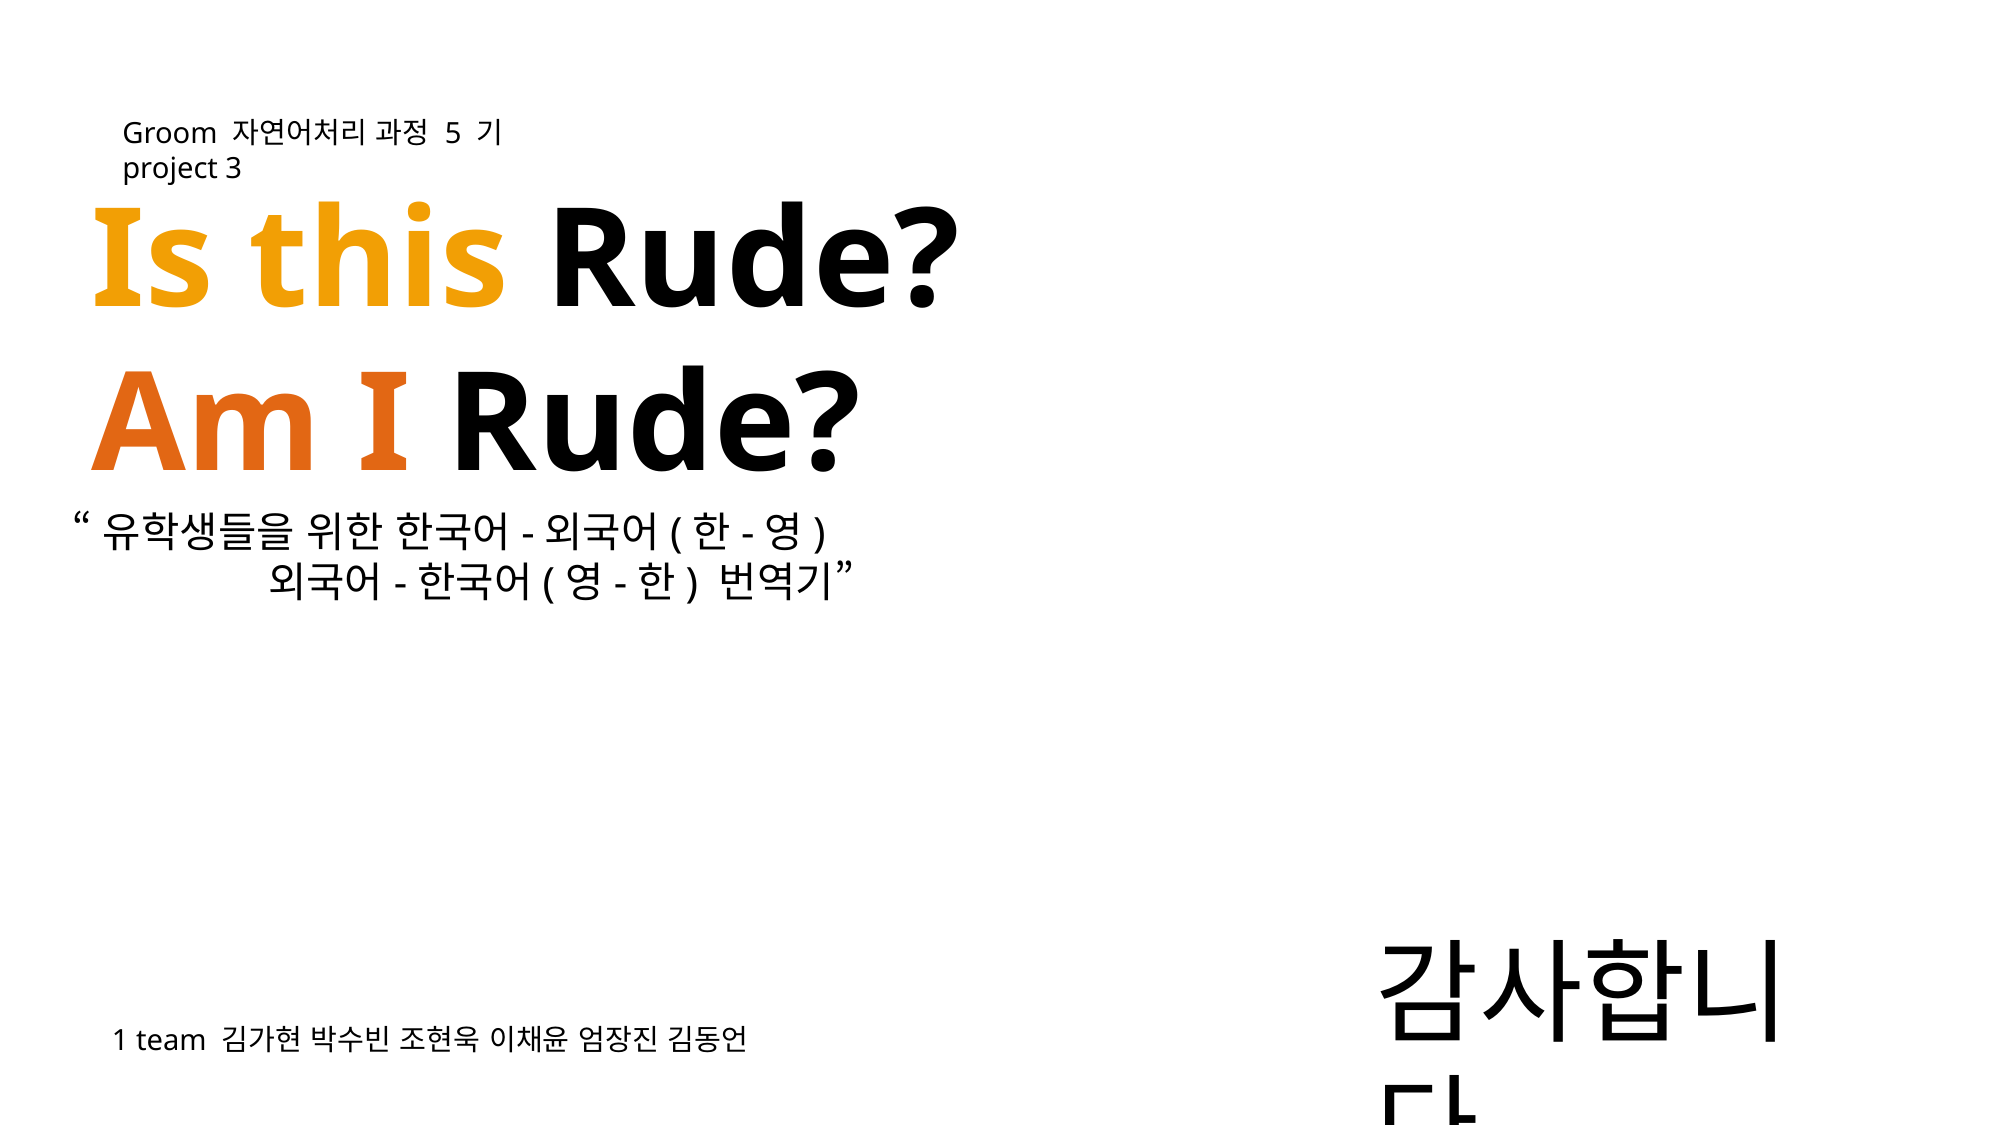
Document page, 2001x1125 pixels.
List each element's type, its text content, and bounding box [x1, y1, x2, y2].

text_box “유학생들을 위한 한국어-외국어(한-영) 외국어-한국어(영-한) 번역기” [58, 497, 869, 613]
text_box 감사합니다. [1361, 913, 1929, 1125]
text_box Groom 자연어처리 과정 5 기 project 3 [107, 106, 608, 192]
text_box Is this Rude? Am I Rude? [76, 161, 975, 506]
text_box 1 team 김가현 박수빈 조현욱 이채윤 엄장진 김동언 [97, 1014, 764, 1064]
